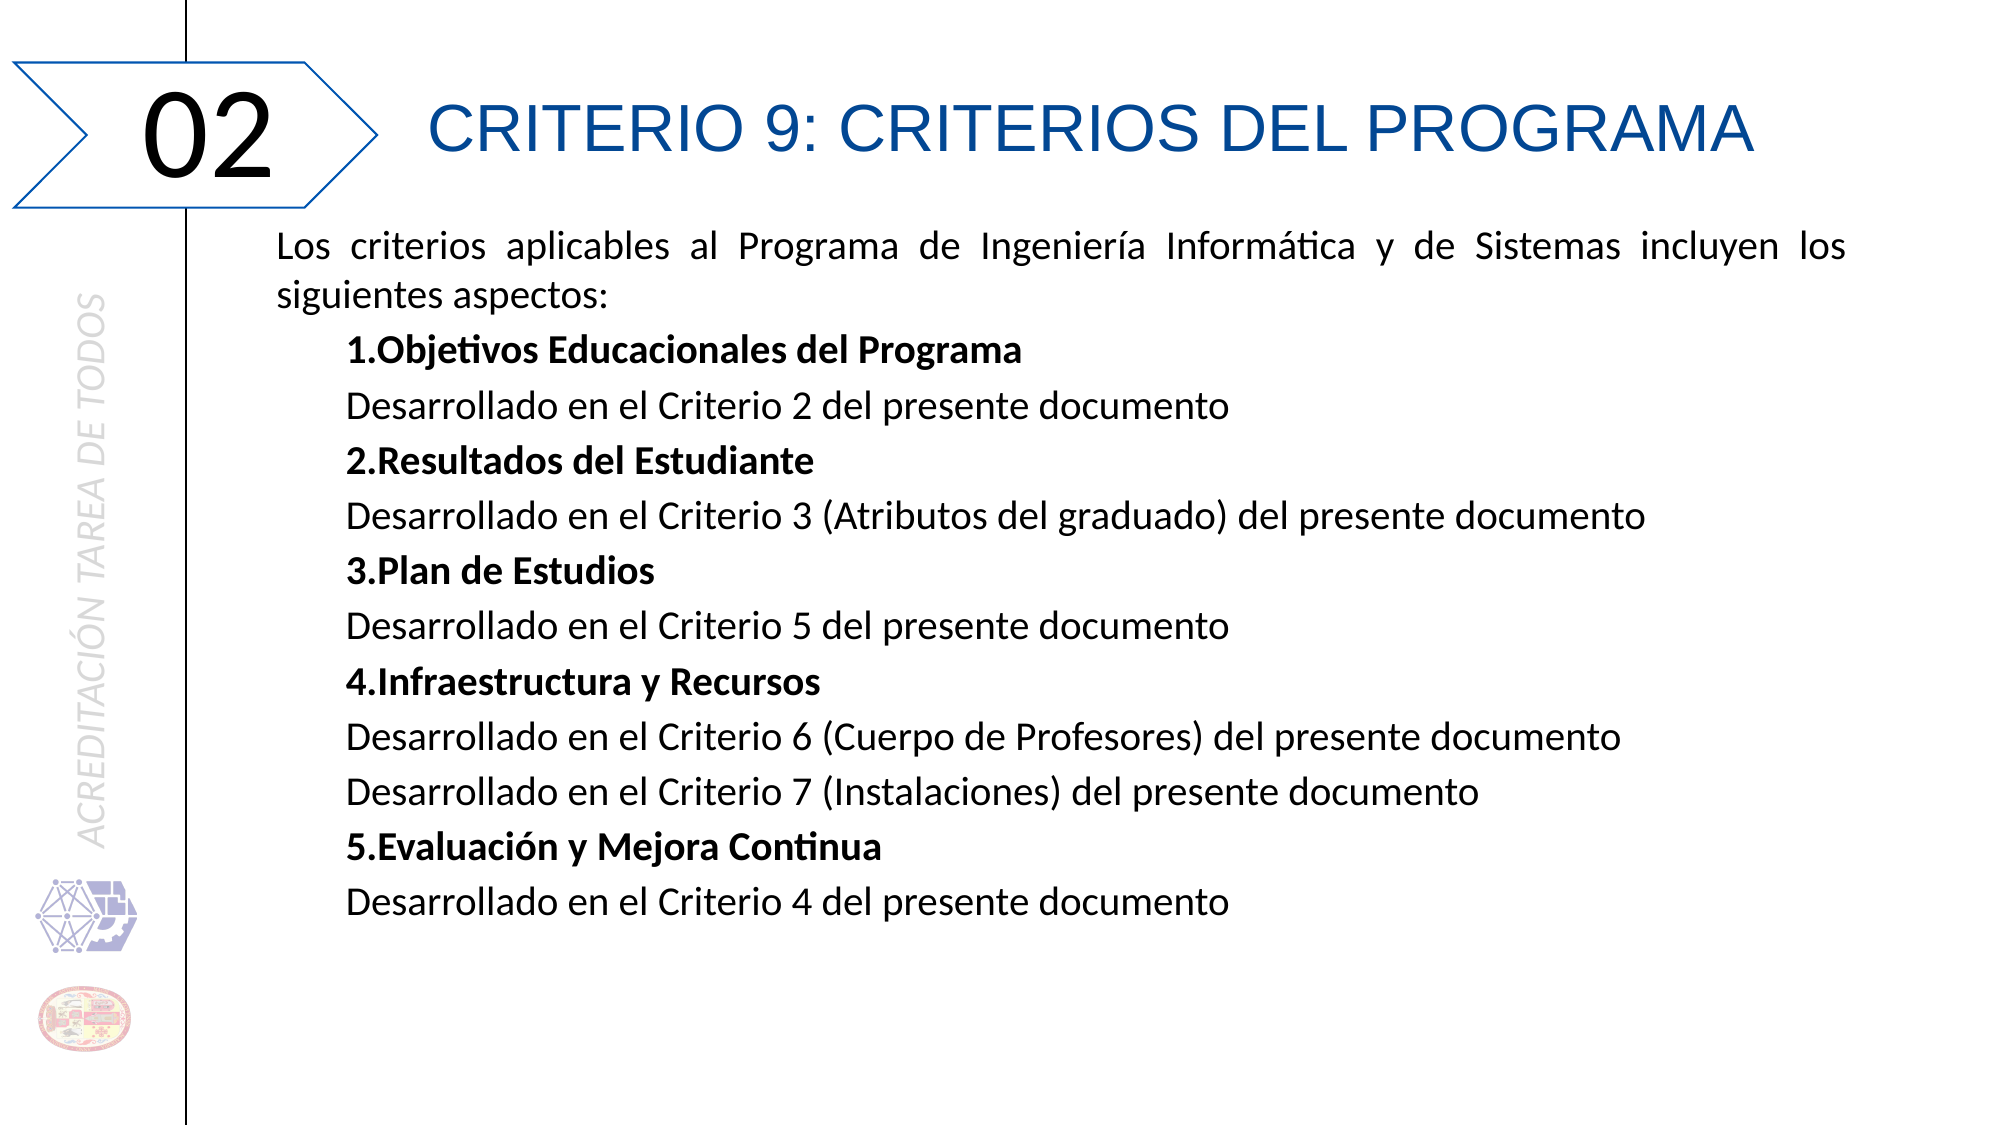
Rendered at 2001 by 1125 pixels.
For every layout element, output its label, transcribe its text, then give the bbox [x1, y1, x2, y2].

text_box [155, 62, 378, 208]
list Los criterios aplicables al Programa de Ingeniería Informática y de Sistemas incluyen los siguientes aspectos: 1.Objetivos Educacionales del Programa Desarrollado en el Criterio 2 del presente documento 2.Resultados del Estudiante Desarrollado en el Criterio 3 (Atributos del graduado) del presente documento 3.Plan de Estudios Desarrollado en el Criterio 5 del presente documento 4.Infraestructura y Recursos Desarrollado en el Criterio 6 (Cuerpo de Profesores) del presente documento Desarrollado en el Criterio 7 (Instalaciones) del presente documento 5.Evaluación y Mejora Continua Desarrollado en el Criterio 4 del presente documento [276, 211, 1848, 936]
title CRITERIO 9: CRITERIOS DEL PROGRAMA [427, 8, 1999, 174]
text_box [13, 62, 19, 208]
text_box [24, 0, 151, 1063]
